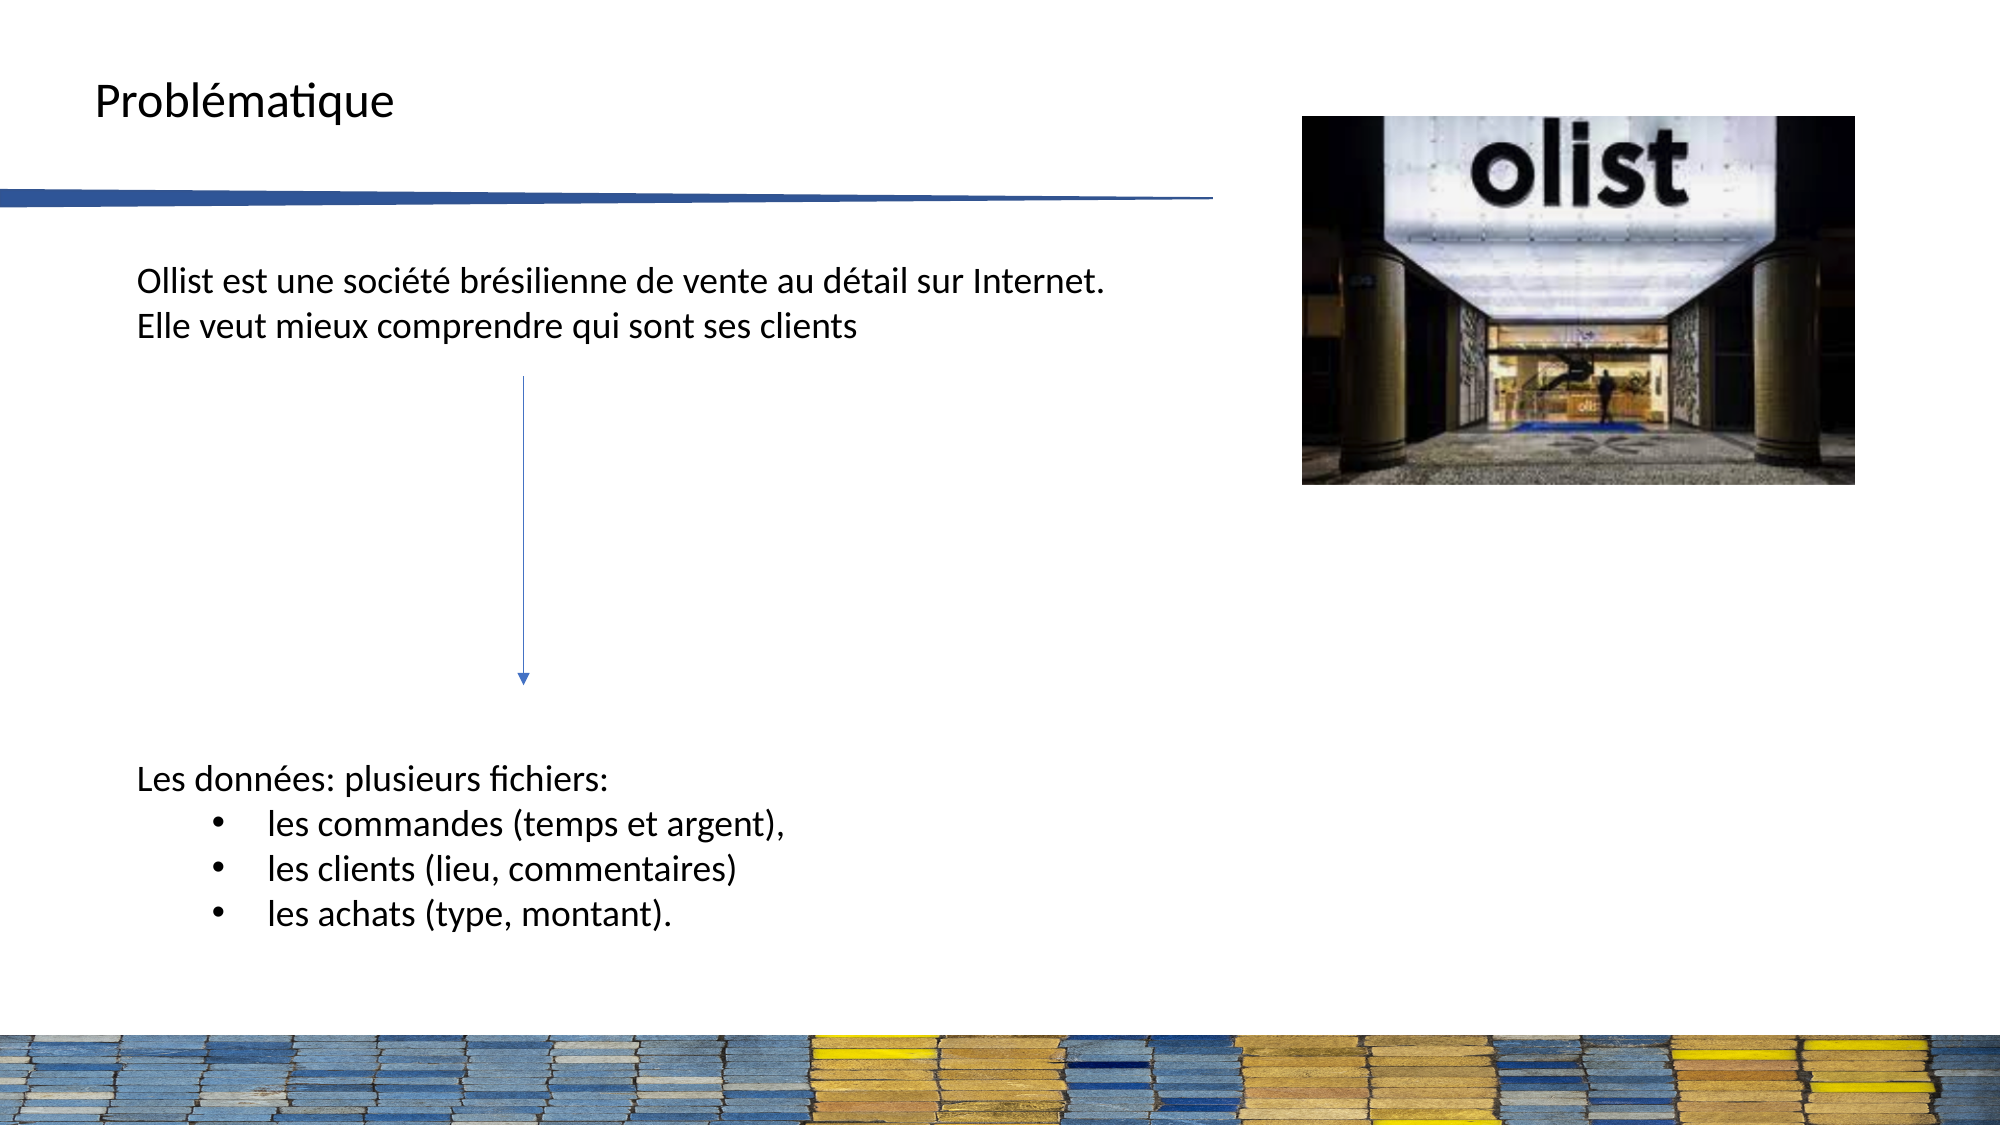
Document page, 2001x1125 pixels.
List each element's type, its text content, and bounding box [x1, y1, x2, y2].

text_box [0, 188, 1213, 208]
text_box Les données: plusieurs fichiers: les commandes (temps et argent), les clients (lieu, commentaires) les achats (type, montant). [122, 746, 1431, 942]
picture [1302, 116, 1855, 487]
text_box Problématique [80, 60, 698, 136]
text_box Ollist est une société brésilienne de vente au détail sur Internet. Elle veut mieux comprendre qui sont ses clients [122, 248, 1149, 354]
picture [0, 1035, 2000, 1125]
